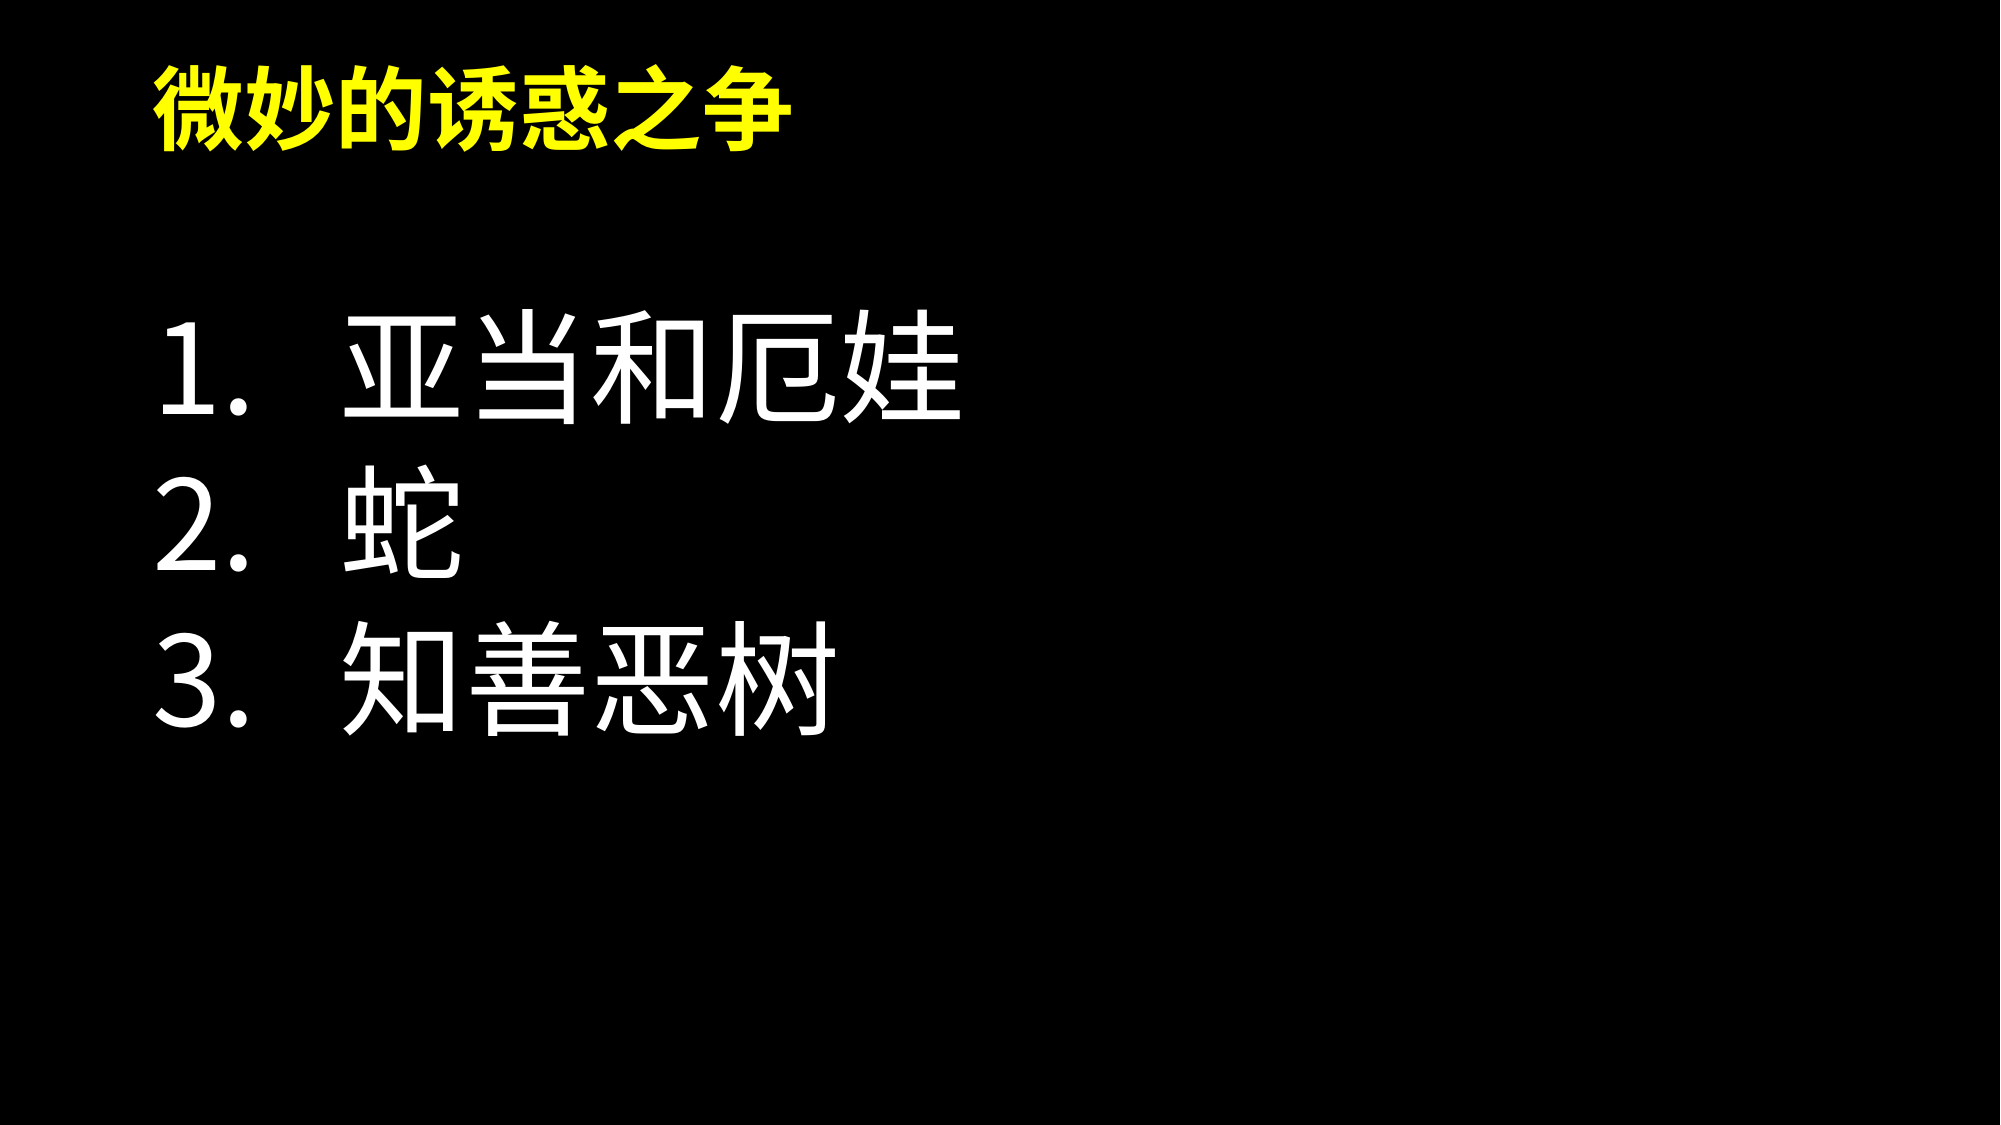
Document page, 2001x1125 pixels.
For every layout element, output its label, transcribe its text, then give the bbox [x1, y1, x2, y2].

list 亚当和厄娃 蛇 知善恶树 [137, 299, 1863, 1014]
title 微妙的诱惑之争 [137, 59, 1863, 278]
